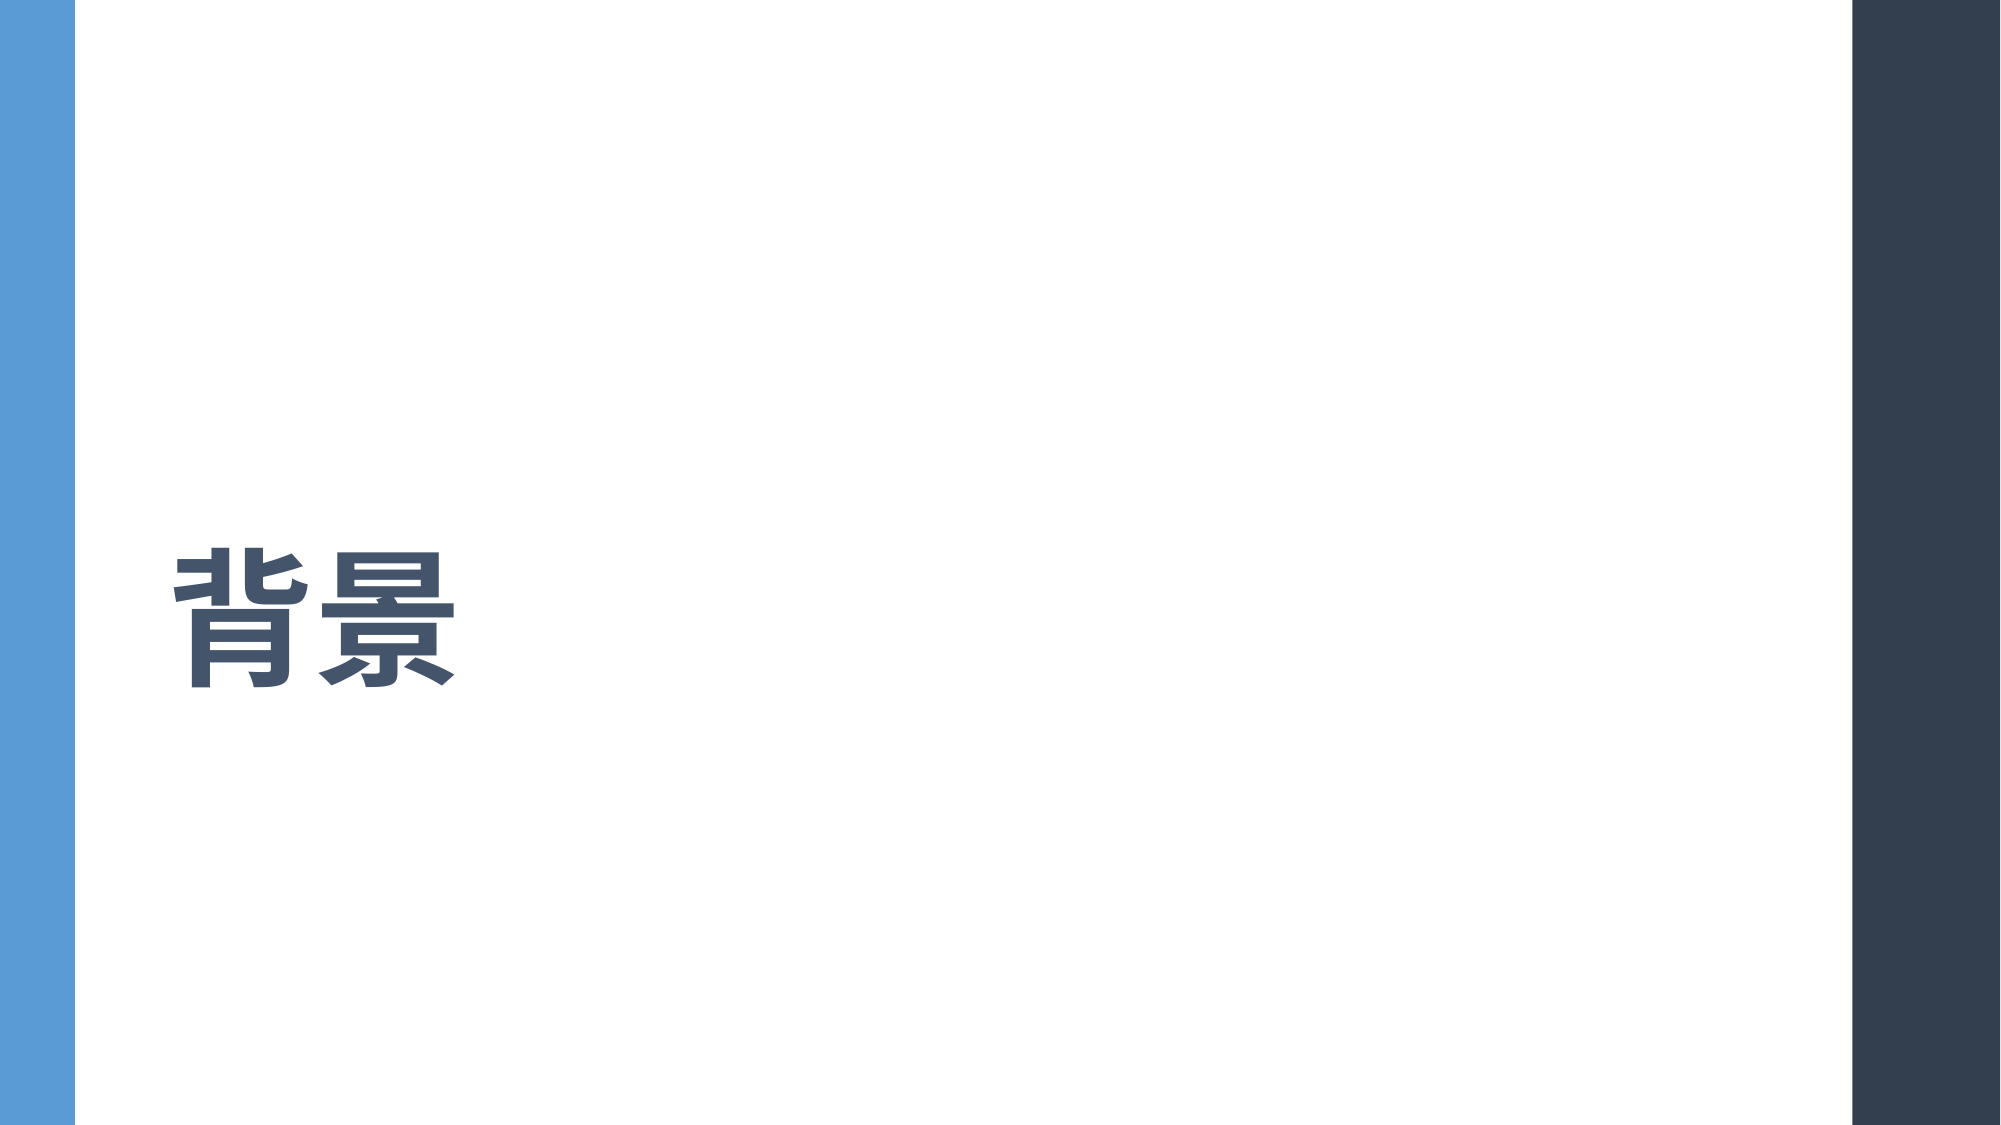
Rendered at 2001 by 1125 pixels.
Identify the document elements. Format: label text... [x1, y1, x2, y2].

title 背景 [151, 542, 1697, 1042]
slide_number [1852, 1012, 2000, 1110]
